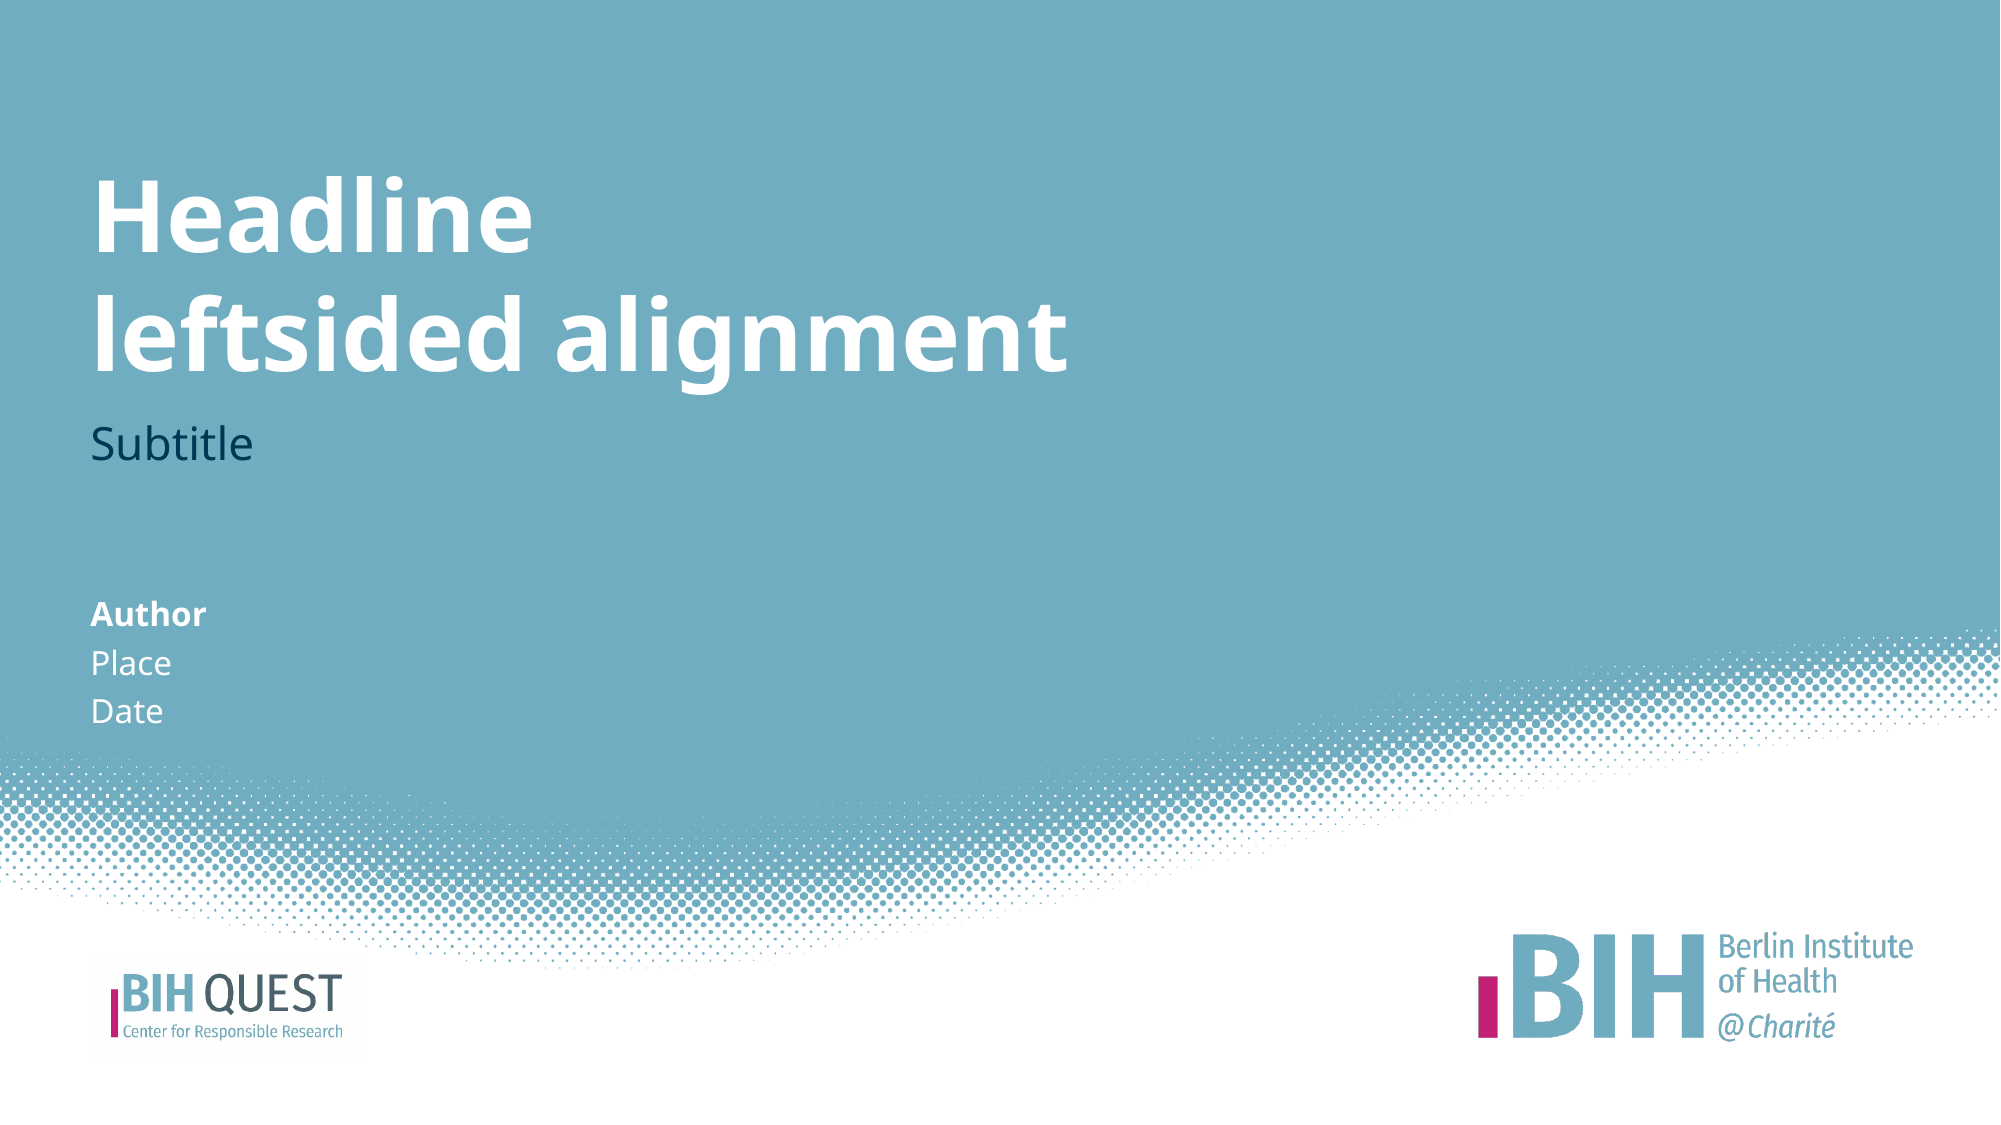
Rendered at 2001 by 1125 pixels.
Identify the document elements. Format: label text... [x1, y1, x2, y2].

subtitle Subtitle [90, 408, 1473, 539]
slide_number Date [90, 693, 292, 728]
list Author [90, 574, 1355, 633]
picture [0, 0, 2000, 1125]
list Place [90, 633, 1355, 693]
title Headline leftsided alignment [90, 149, 1473, 395]
